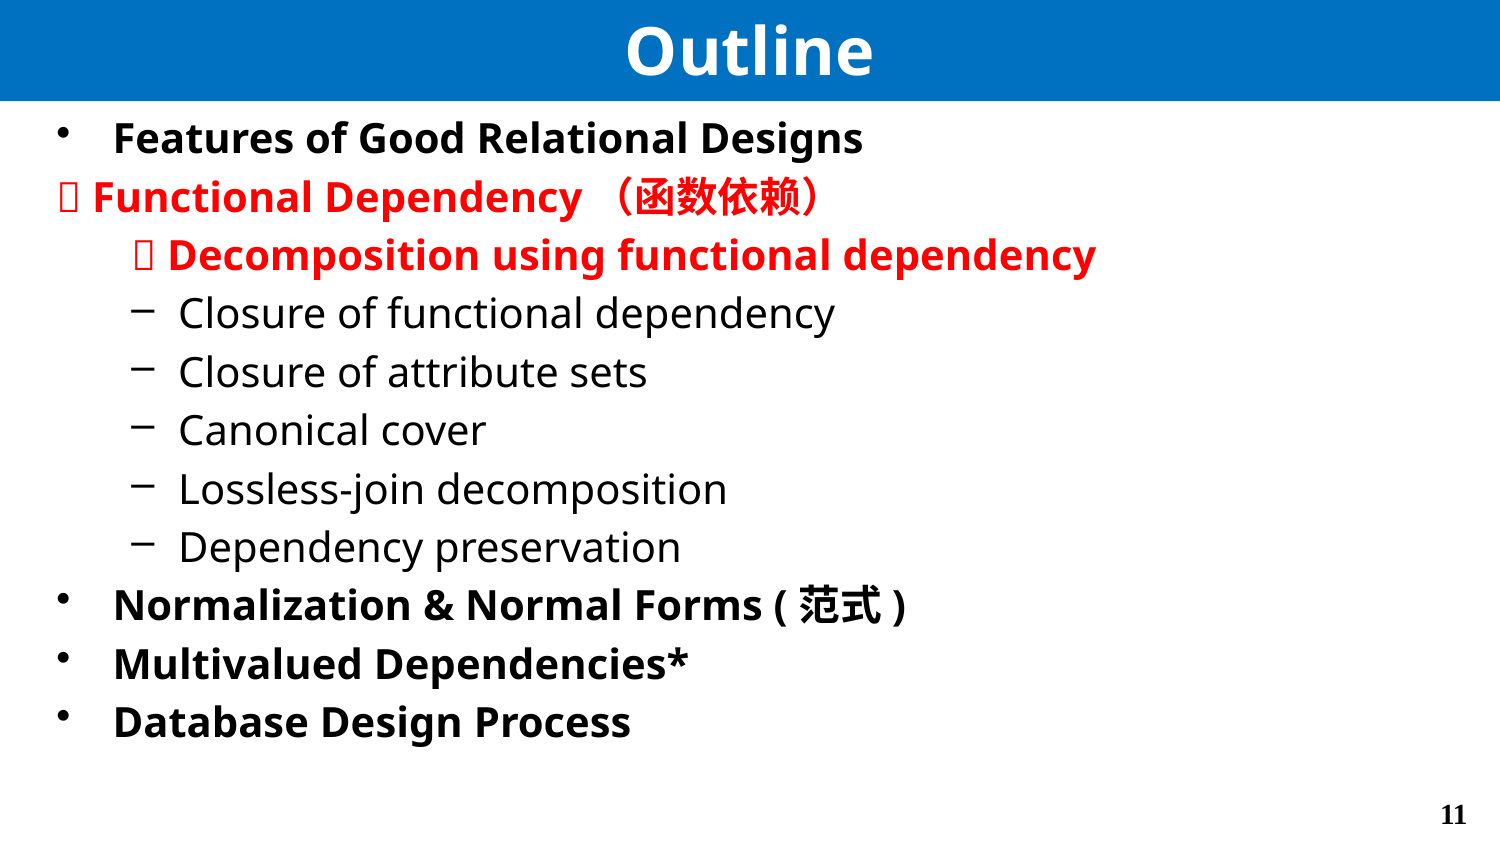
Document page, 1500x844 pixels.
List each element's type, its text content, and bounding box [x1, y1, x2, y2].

list Features of Good Relational Designs  Functional Dependency（函数依赖）  Decomposition using functional dependency Closure of functional dependency Closure of attribute sets Canonical cover Lossless-join decomposition Dependency preservation Normalization & Normal Forms (范式) Multivalued Dependencies* Database Design Process [41, 104, 1447, 765]
title Outline [0, 0, 1500, 102]
